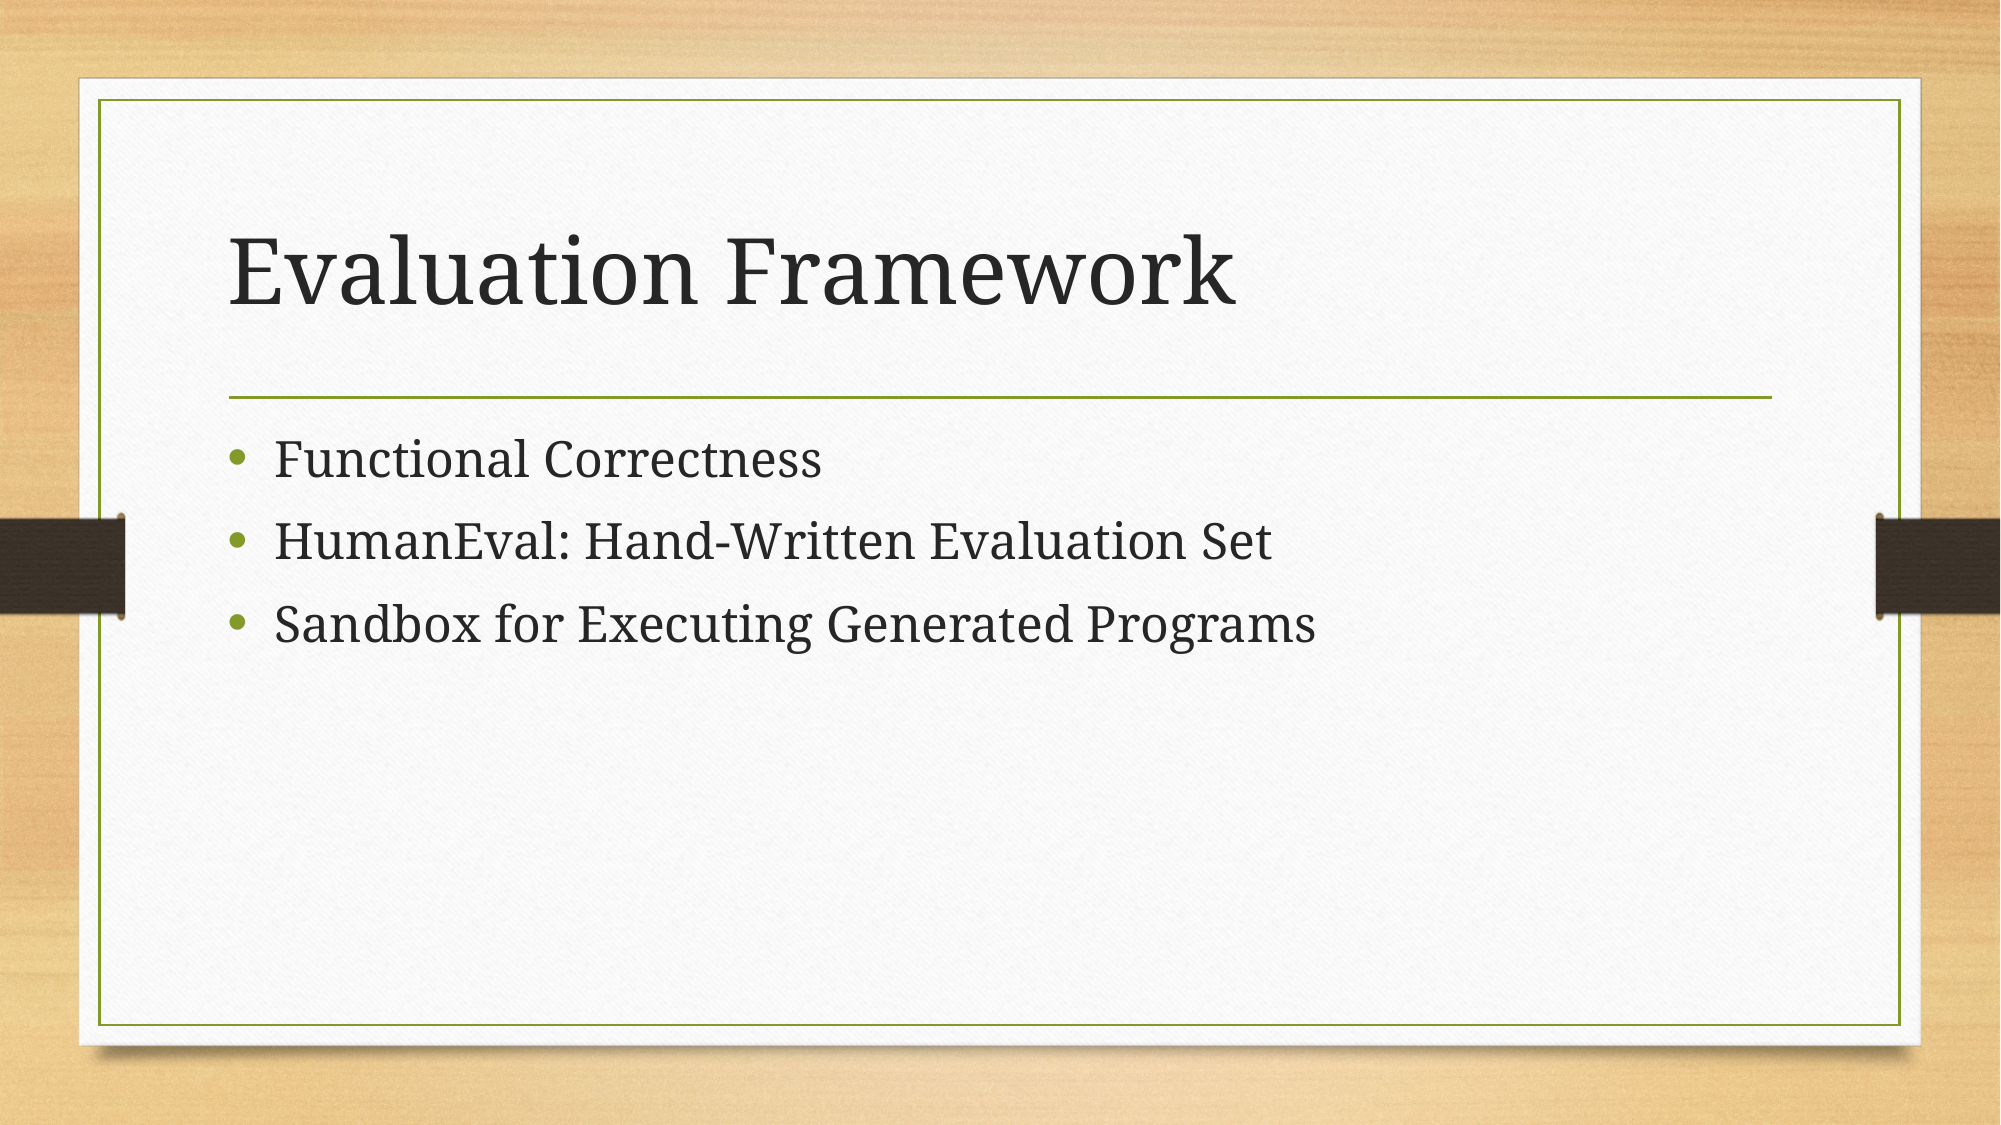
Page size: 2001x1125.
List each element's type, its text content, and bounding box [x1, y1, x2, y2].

list Functional Correctness HumanEval: Hand-Written Evaluation Set Sandbox for Executing Generated Programs [212, 419, 1788, 964]
title Evaluation Framework [212, 161, 1788, 375]
picture [0, 0, 2001, 1125]
